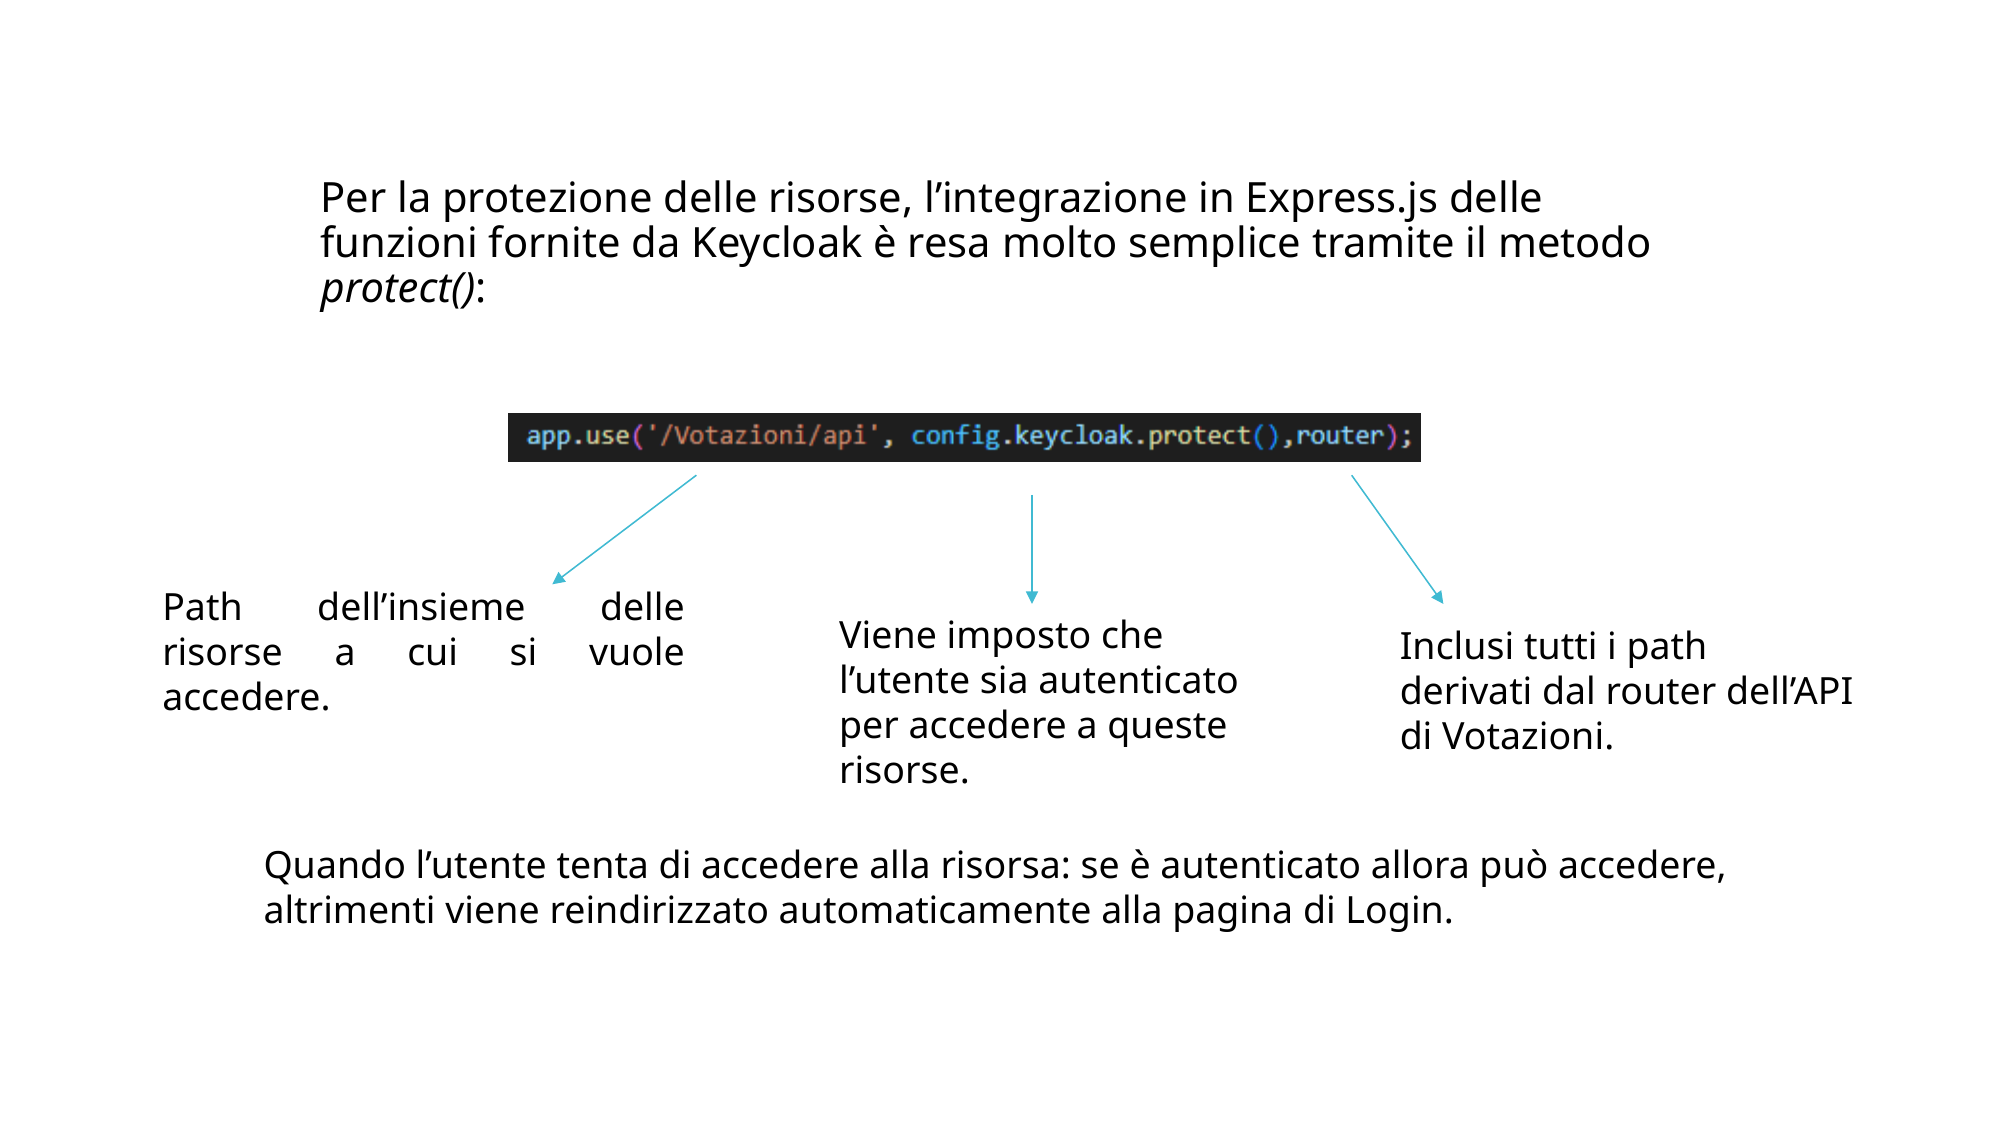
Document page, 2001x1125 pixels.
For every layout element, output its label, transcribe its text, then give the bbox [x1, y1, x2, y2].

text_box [552, 475, 697, 585]
text_box Inclusi tutti i path derivati dal router dell’API di Votazioni. [1384, 614, 1892, 765]
text_box Quando l’utente tenta di accedere alla risorsa: se è autenticato allora può accedere, altrimenti viene reindirizzato automaticamente alla pagina di Login. [248, 833, 1752, 939]
picture [508, 413, 1422, 462]
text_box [1351, 475, 1444, 605]
text_box Viene imposto che l’utente sia autenticato per accedere a queste risorse. [824, 603, 1307, 799]
text_box Path dell’insieme delle risorse a cui si vuole accedere. [147, 575, 700, 726]
text_box Per la protezione delle risorse, l’integrazione in Express.js delle funzioni fornite da Keycloak è resa molto semplice tramite il metodo protect(): [305, 155, 1695, 333]
